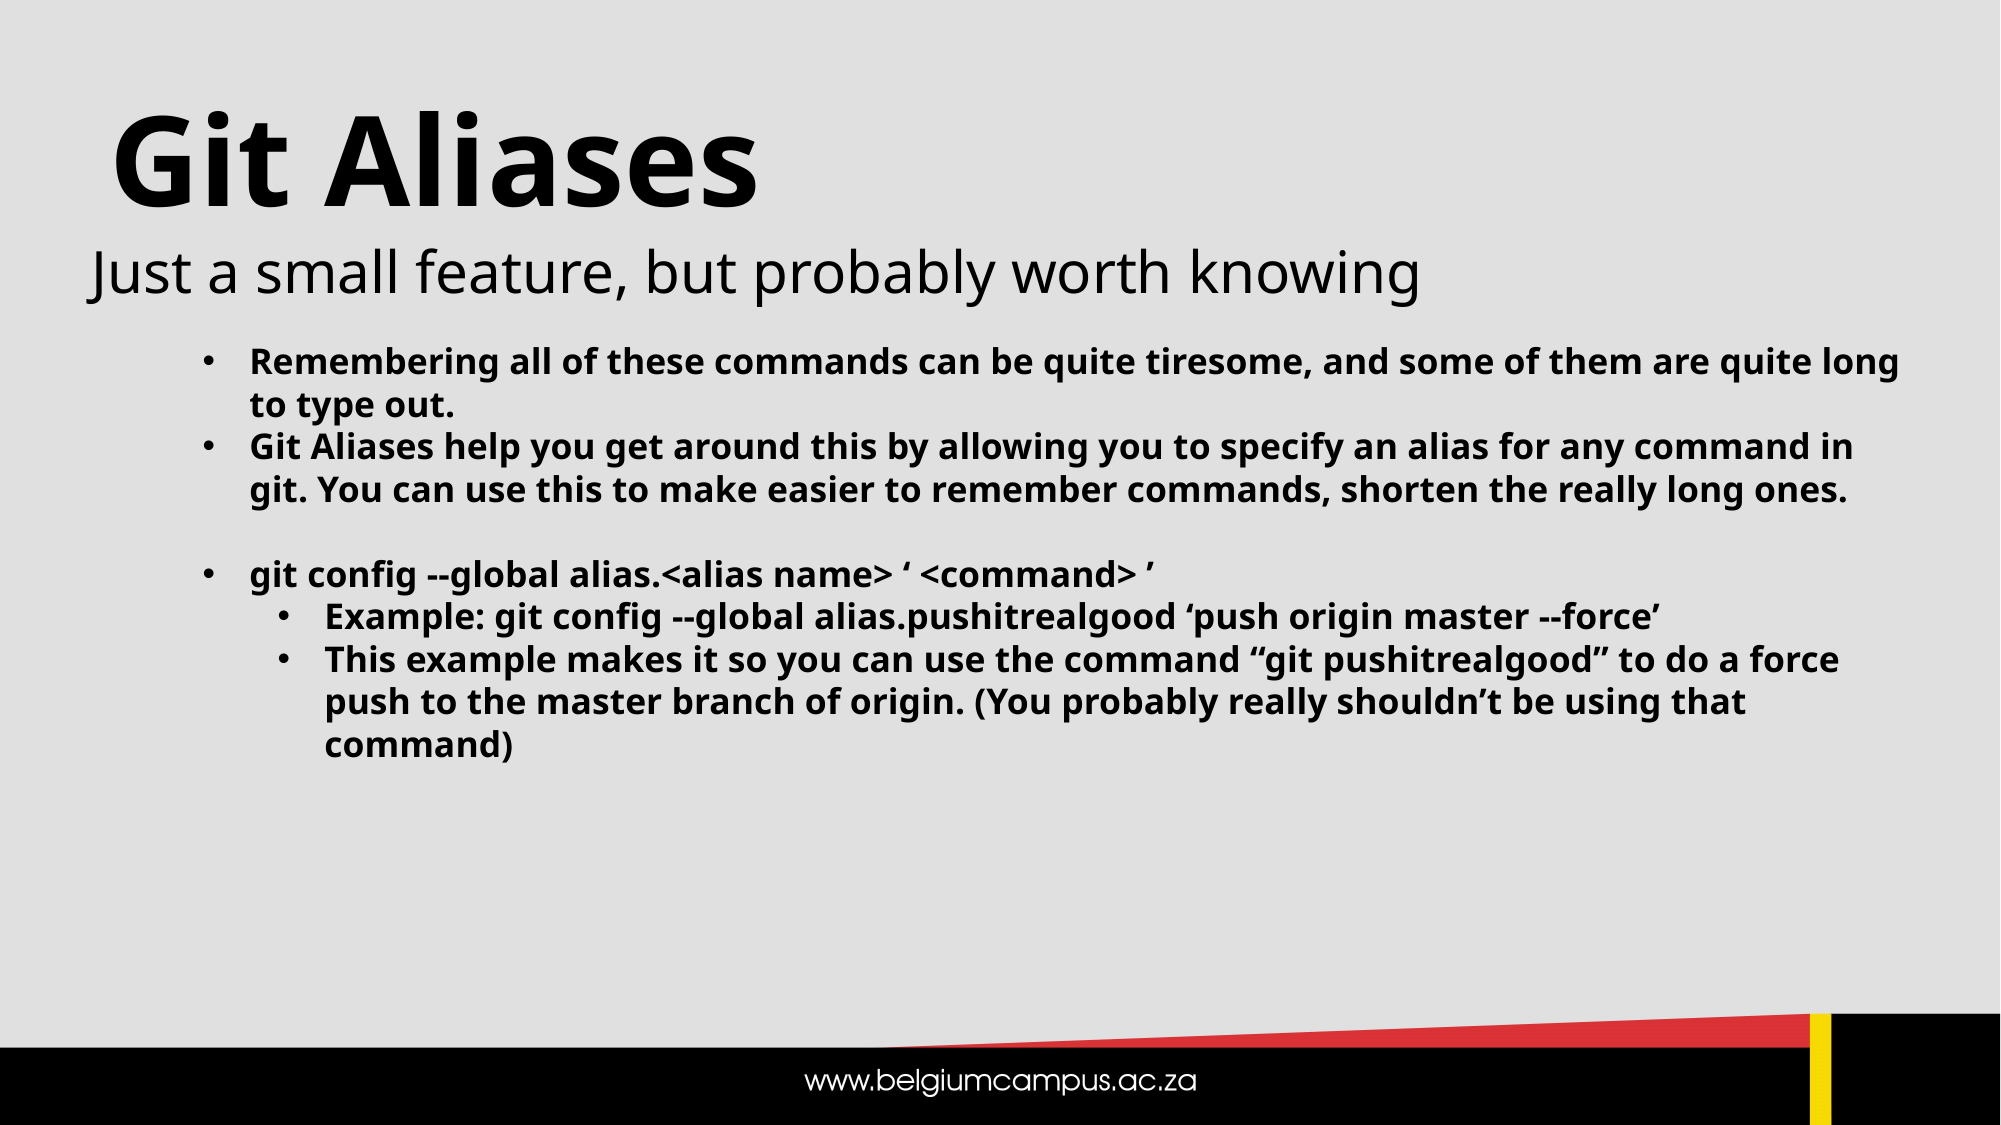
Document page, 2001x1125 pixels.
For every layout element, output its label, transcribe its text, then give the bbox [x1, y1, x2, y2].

text_box Just a small feature, but probably worth knowing [76, 227, 1437, 313]
title Git Aliases [94, 105, 1820, 228]
picture [0, 0, 2001, 1125]
text_box Remembering all of these commands can be quite tiresome, and some of them are quite long to type out. Git Aliases help you get around this by allowing you to specify an alias for any command in git. You can use this to make easier to remember commands, shorten the really long ones. git config --global alias.<alias name> ‘ <command> ’ Example: git config --global alias.pushitrealgood ‘push origin master --force’ This example makes it so you can use the command “git pushitrealgood” to do a force push to the master branch of origin. (You probably really shouldn’t be using that command) [37, 331, 1920, 942]
